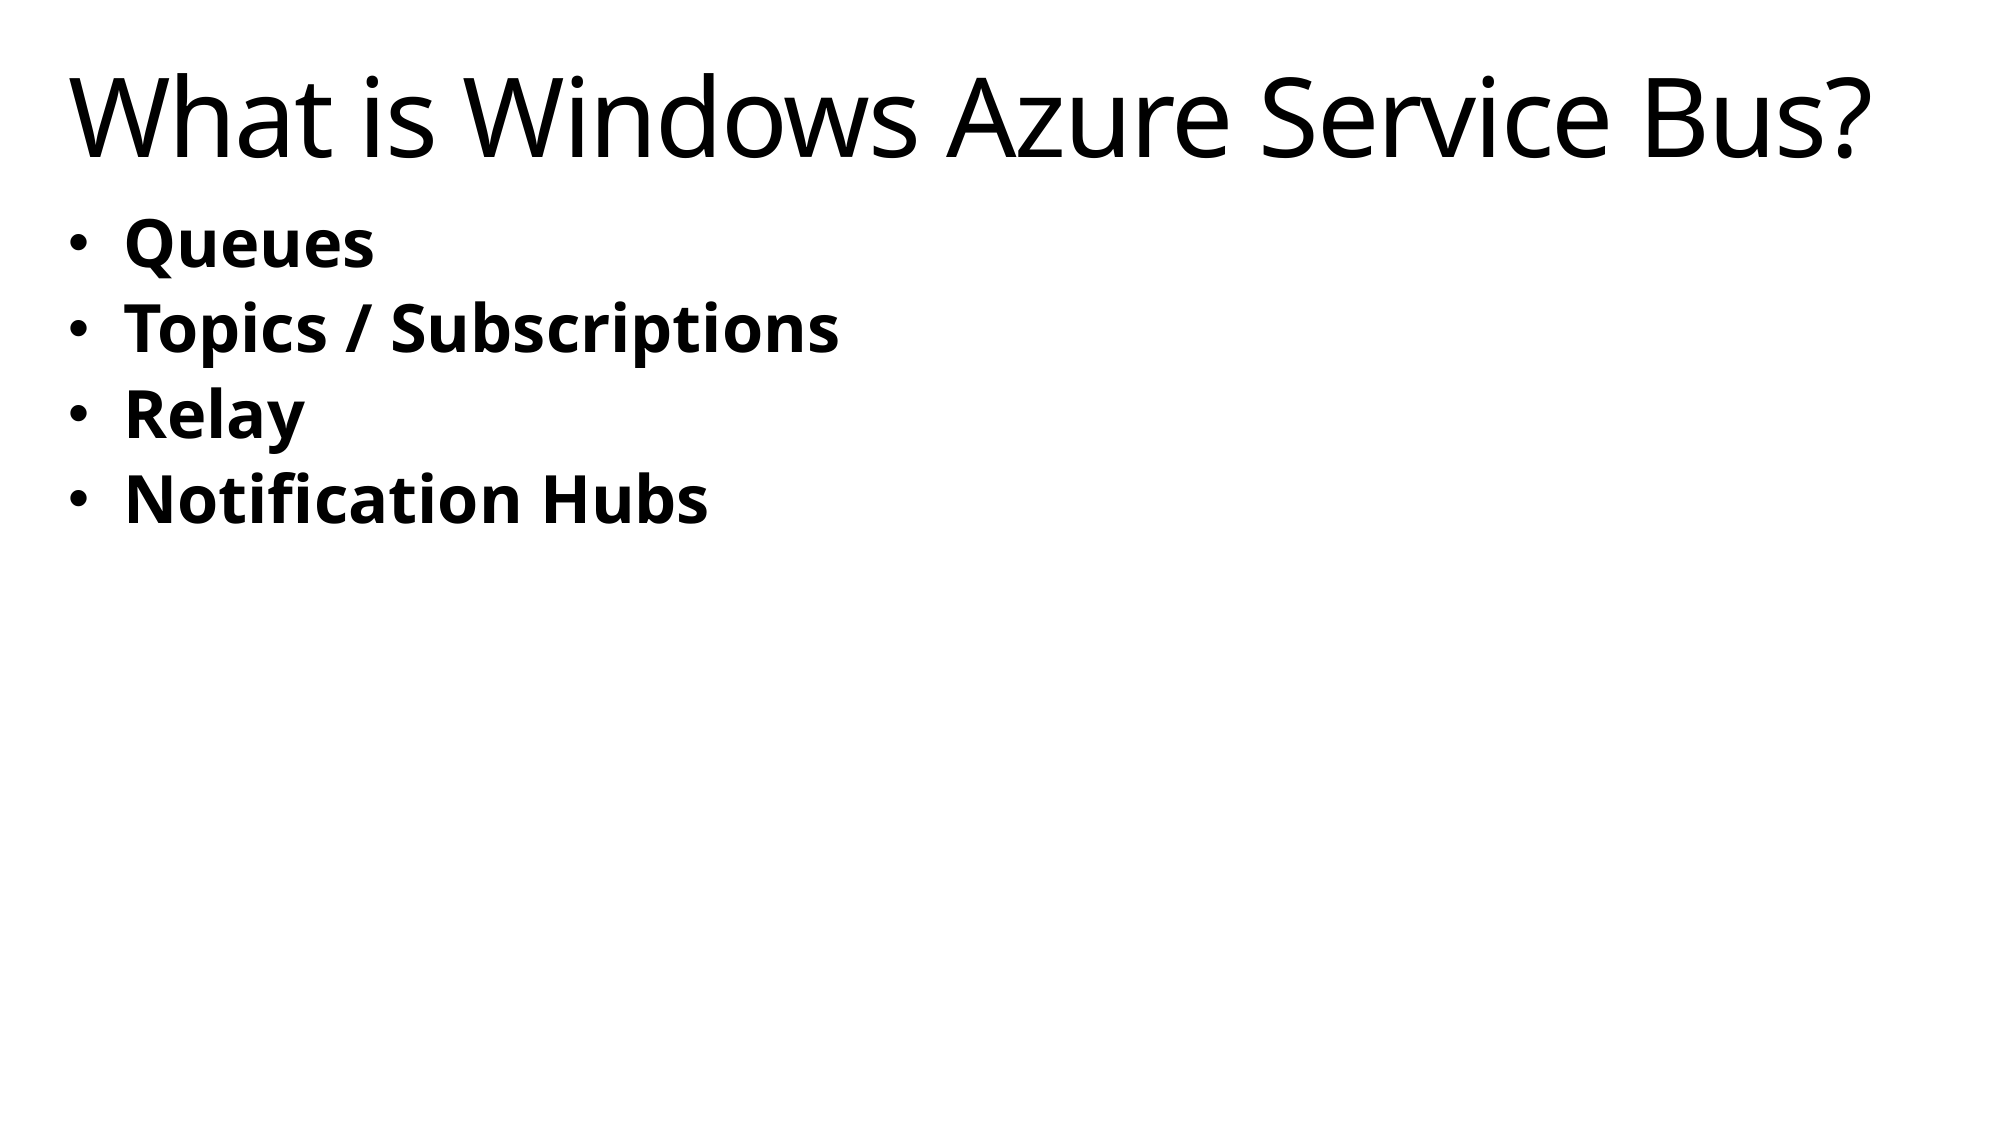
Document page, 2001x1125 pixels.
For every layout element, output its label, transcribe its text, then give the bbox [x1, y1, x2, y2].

title What is Windows Azure Service Bus? [44, 47, 1957, 196]
list Queues Topics / Subscriptions Relay Notification Hubs [44, 196, 1956, 565]
